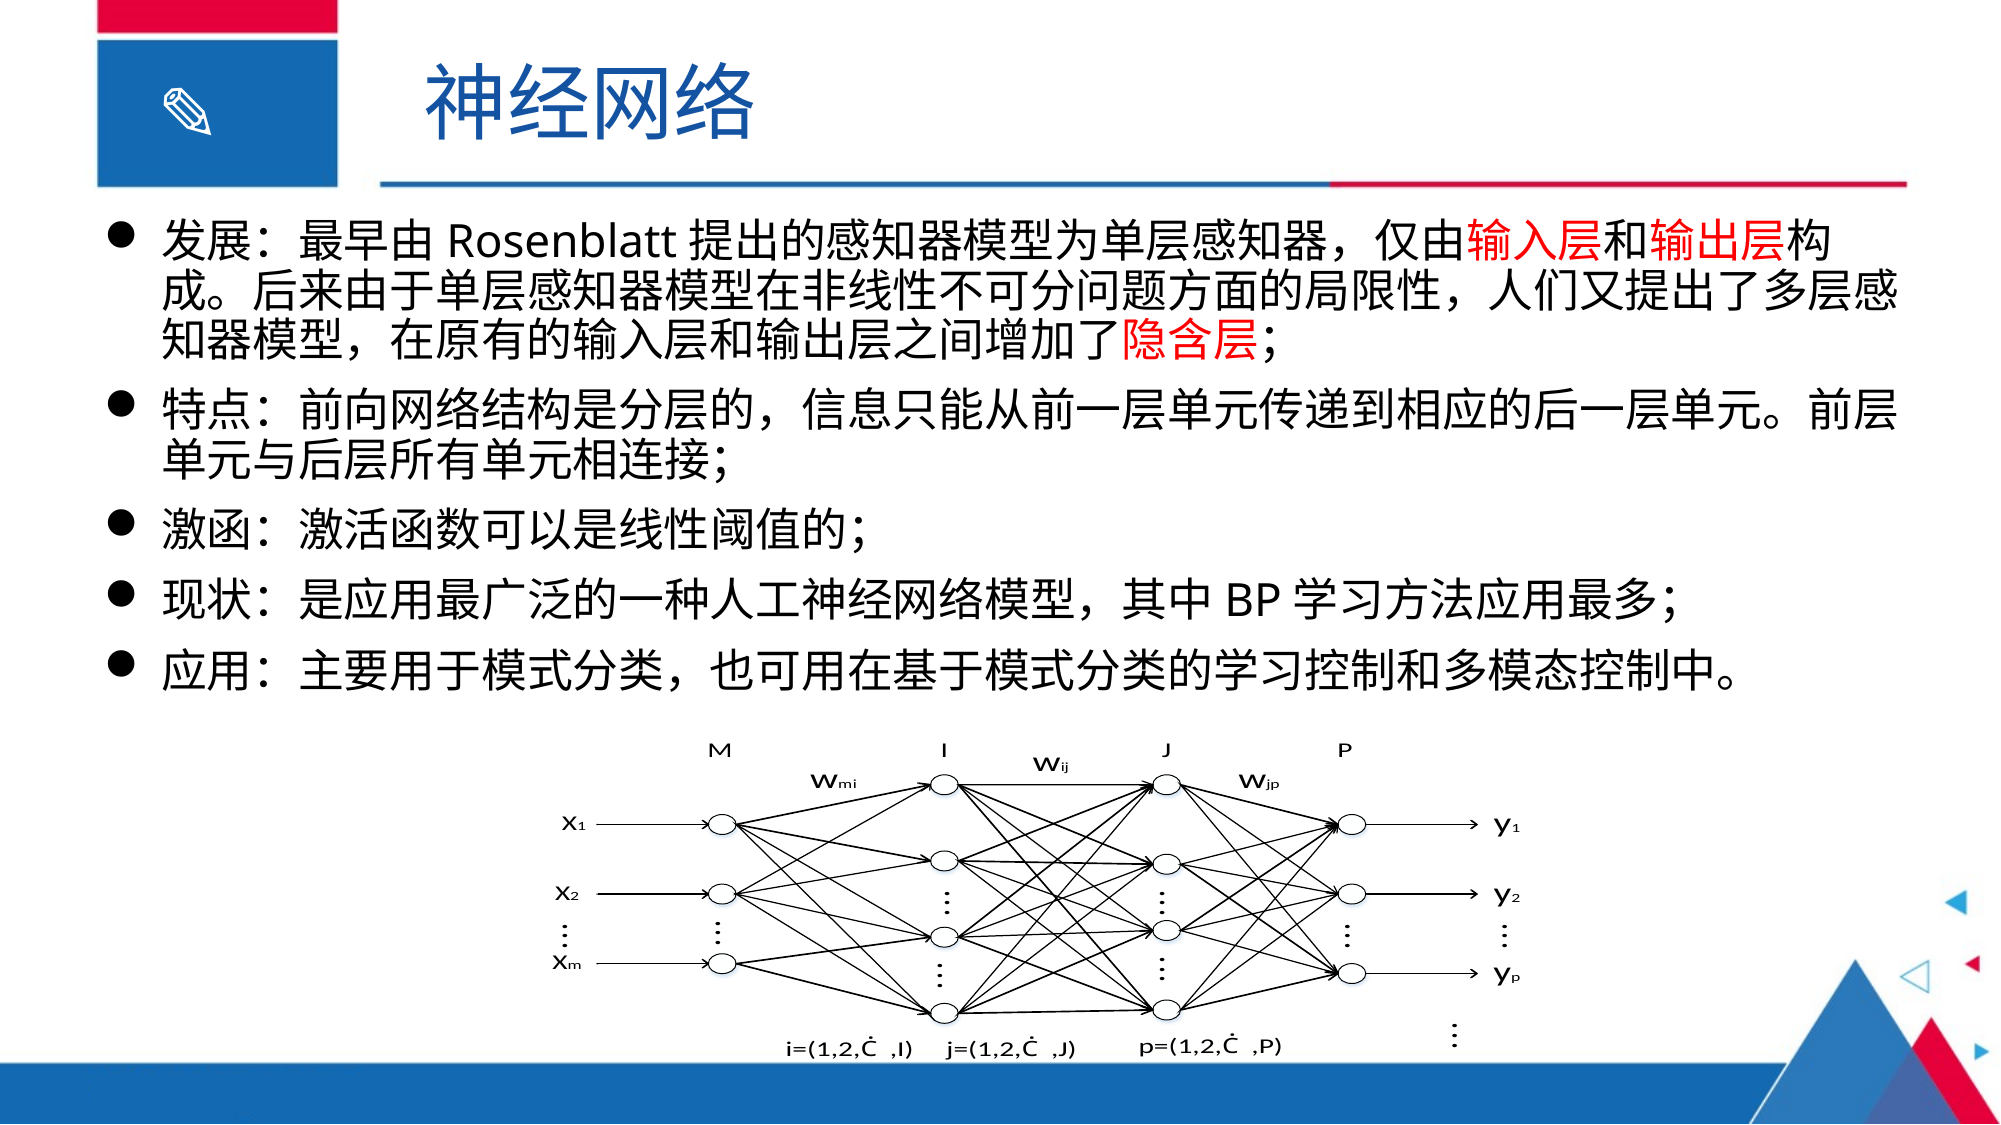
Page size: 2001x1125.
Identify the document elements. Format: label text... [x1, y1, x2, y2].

text_box 神经网络 [409, 43, 1783, 158]
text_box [525, 725, 1547, 1080]
picture [0, 0, 2000, 1124]
text_box 发展：最早由Rosenblatt提出的感知器模型为单层感知器，仅由输入层和输出层构成。后来由于单层感知器模型在非线性不可分问题方面的局限性，人们又提出了多层感知器模型，在原有的输入层和输出层之间增加了隐含层； 特点：前向网络结构是分层的，信息只能从前一层单元传递到相应的后一层单元。前层单元与后层所有单元相连接； 激函：激活函数可以是线性阈值的； 现状：是应用最广泛的一种人工神经网络模型，其中BP学习方法应用最多； 应用：主要用于模式分类，也可用在基于模式分类的学习控制和多模态控制中。 [89, 210, 1929, 796]
